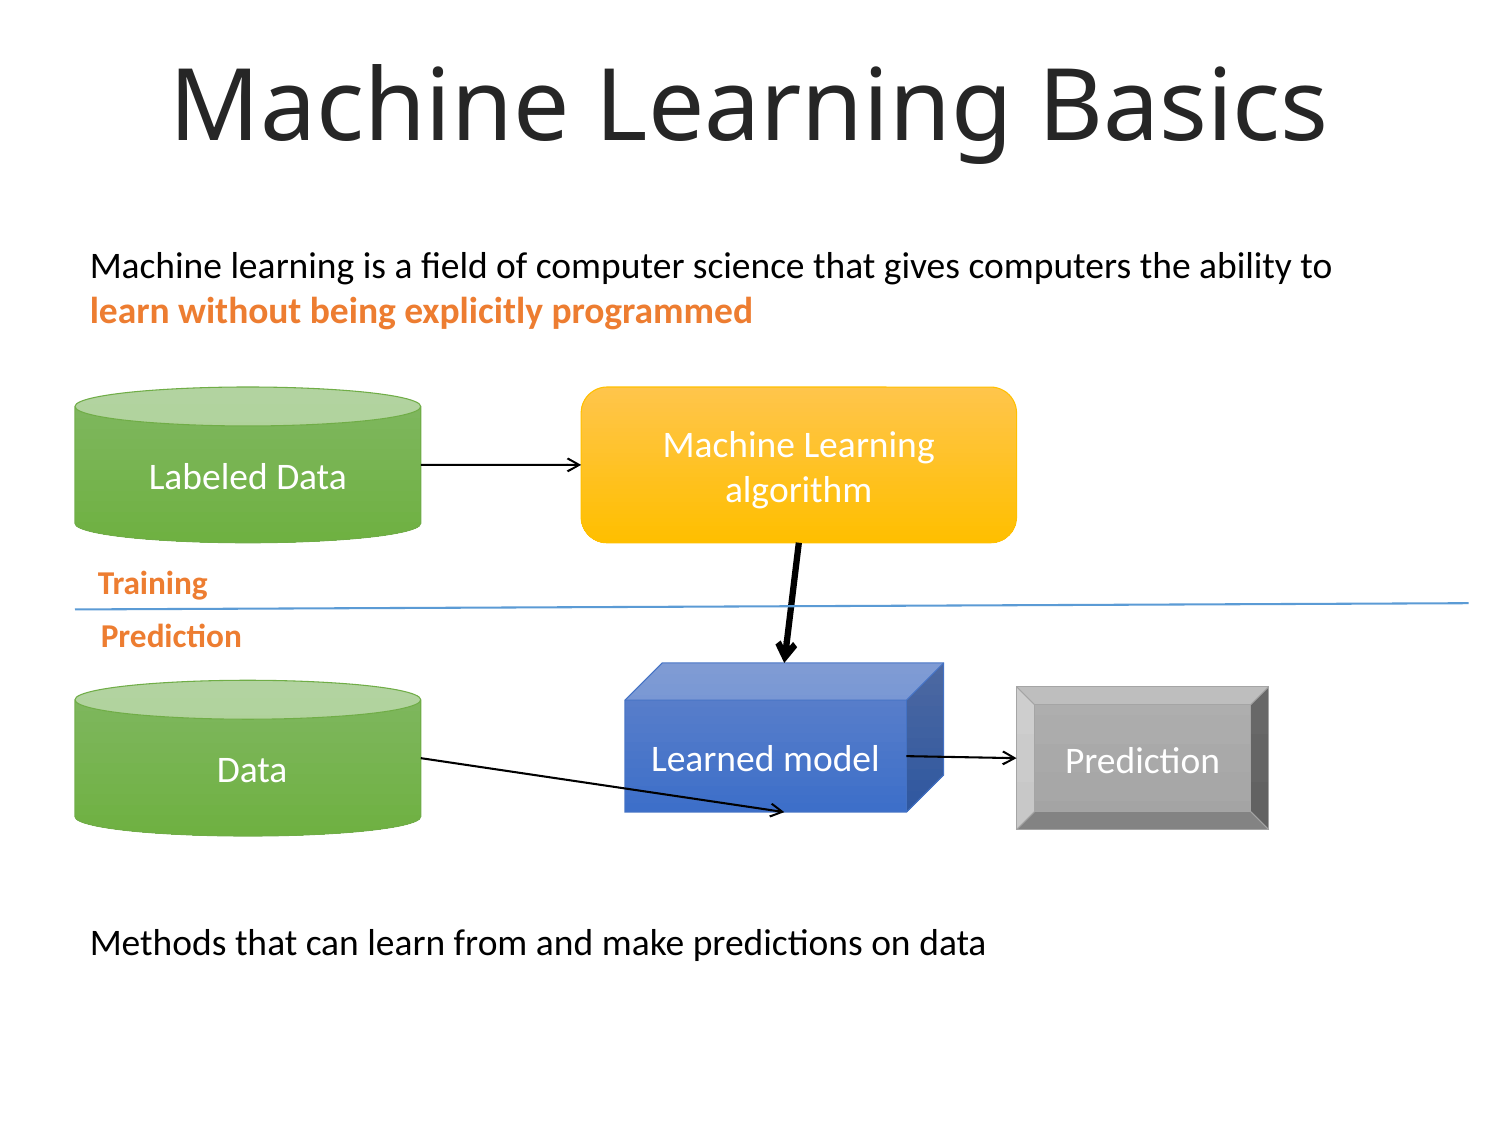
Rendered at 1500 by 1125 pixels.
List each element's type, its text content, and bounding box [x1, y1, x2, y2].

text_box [74, 387, 1469, 837]
text_box Machine Learning Basics [90, 29, 1410, 171]
text_box Methods that can learn from and make predictions on data [75, 910, 1469, 971]
text_box Machine learning is a field of computer science that gives computers the ability to learn without being explicitly programmed [75, 233, 1371, 339]
